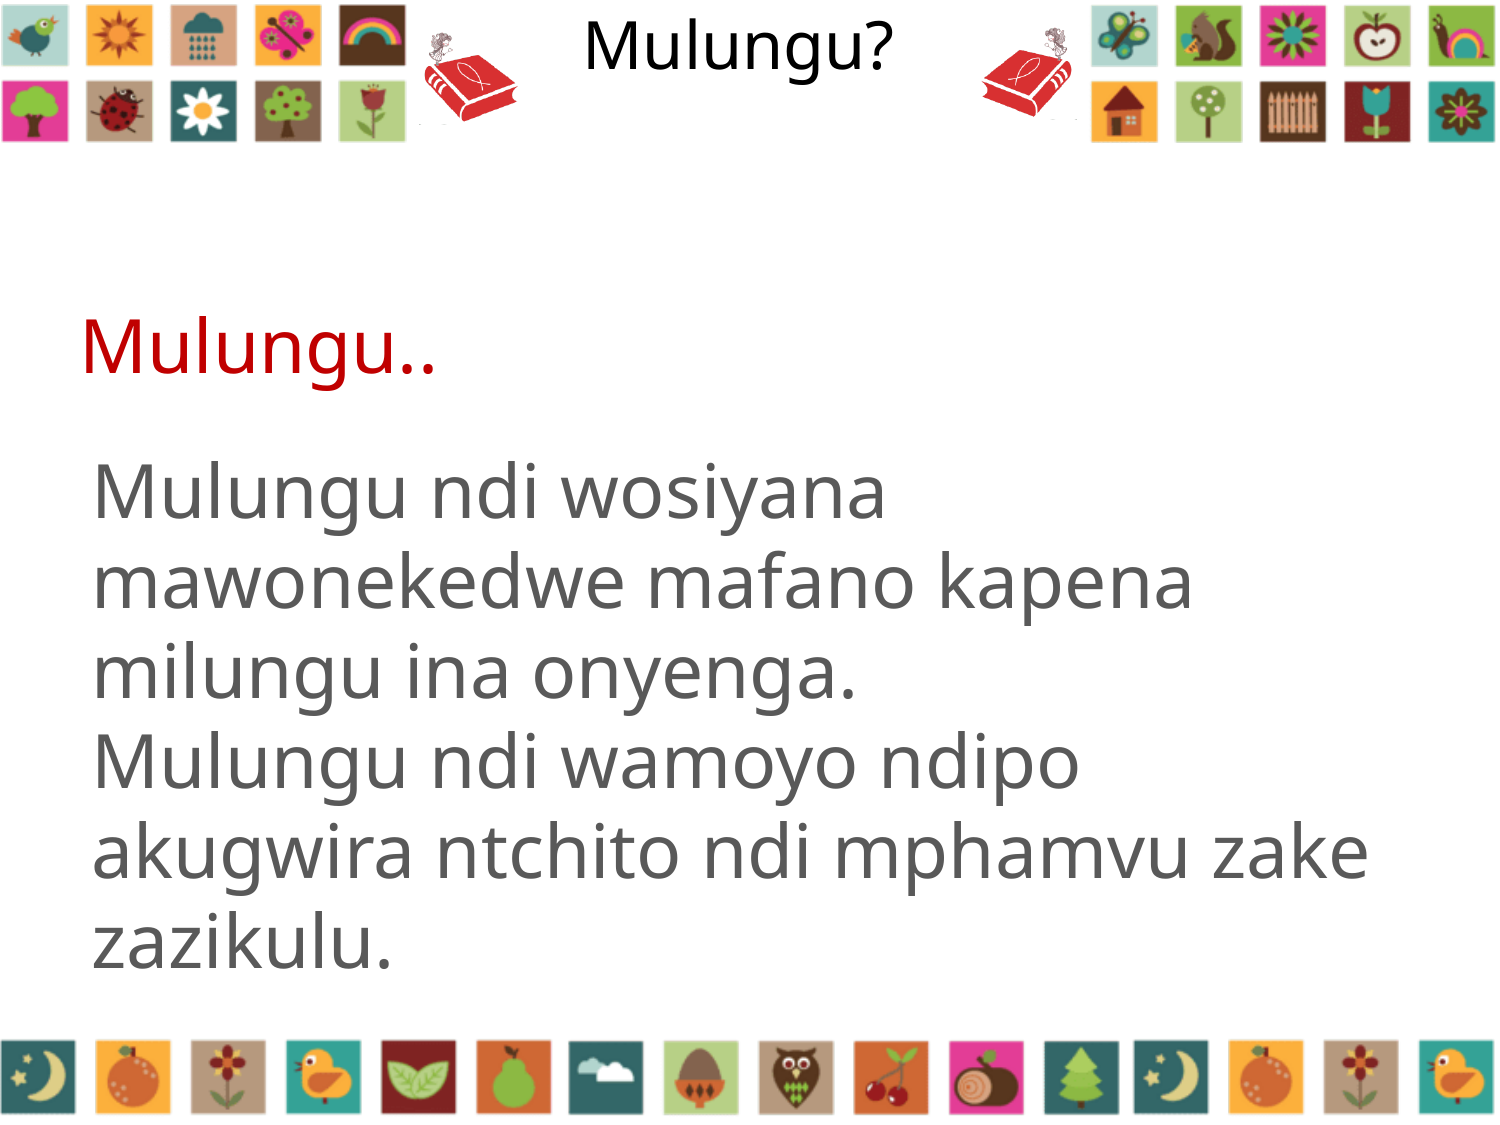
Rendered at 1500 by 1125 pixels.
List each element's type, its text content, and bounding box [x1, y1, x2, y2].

picture [0, 3, 550, 150]
picture [950, 3, 1500, 150]
text_box Mulungu.. [64, 290, 1412, 396]
text_box Mulungu ndi wosiyana mawonekedwe mafano kapena milungu ina onyenga. Mulungu ndi wamoyo ndipo akugwira ntchito ndi mphamvu zake zazikulu. [76, 436, 1424, 992]
text_box Mulungu? [414, 0, 1080, 91]
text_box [0, 1028, 1500, 1118]
